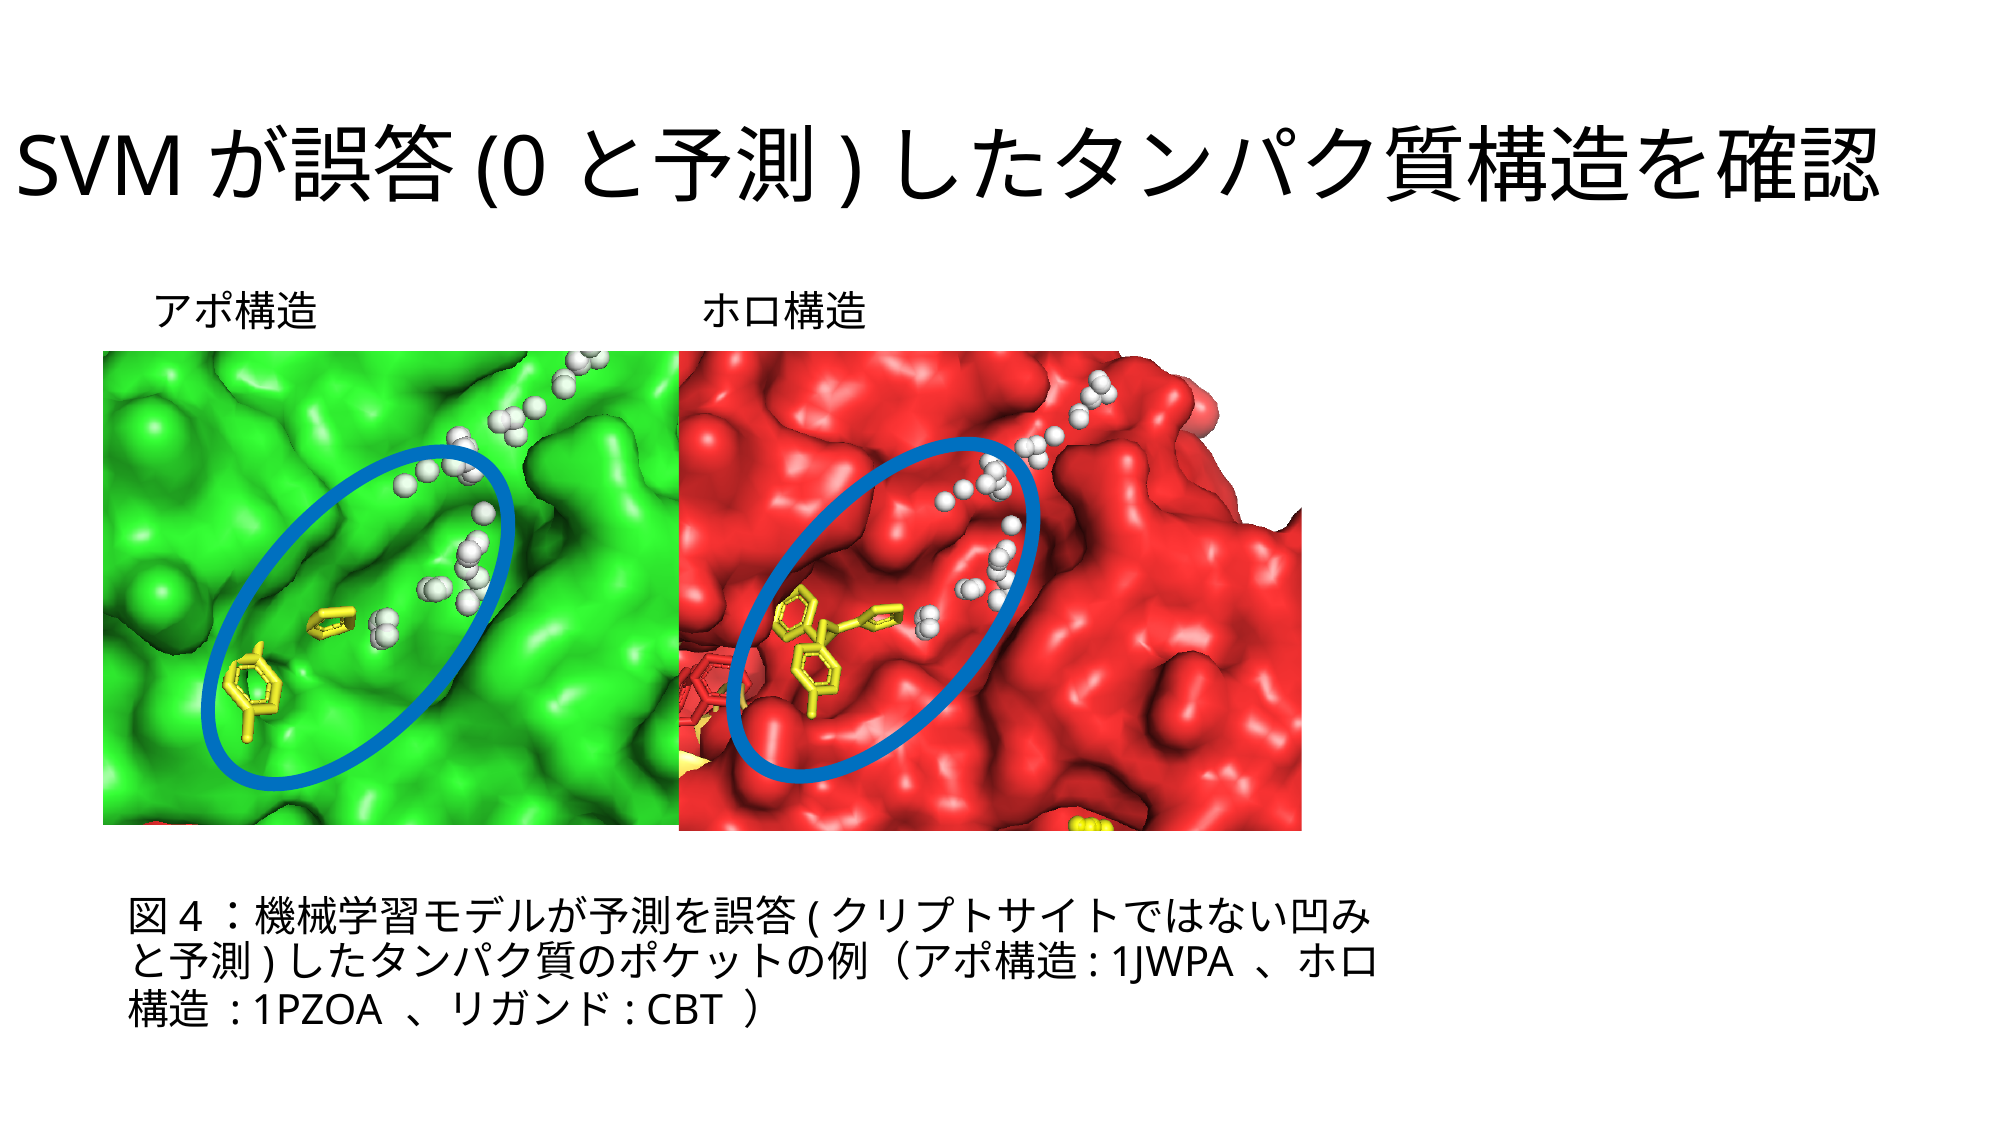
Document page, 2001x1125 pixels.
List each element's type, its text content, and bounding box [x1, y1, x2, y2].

picture [103, 351, 1302, 831]
text_box 図4：機械学習モデルが予測を誤答(クリプトサイトではない凹みと予測)したタンパク質のポケットの例（アポ構造: 1JWPA 、ホロ構造 : 1PZOA 、リガンド: CBT ） [112, 864, 1419, 1066]
text_box SVMが誤答(0と予測)したタンパク質構造を確認 [0, 59, 1981, 278]
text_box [136, 277, 884, 824]
